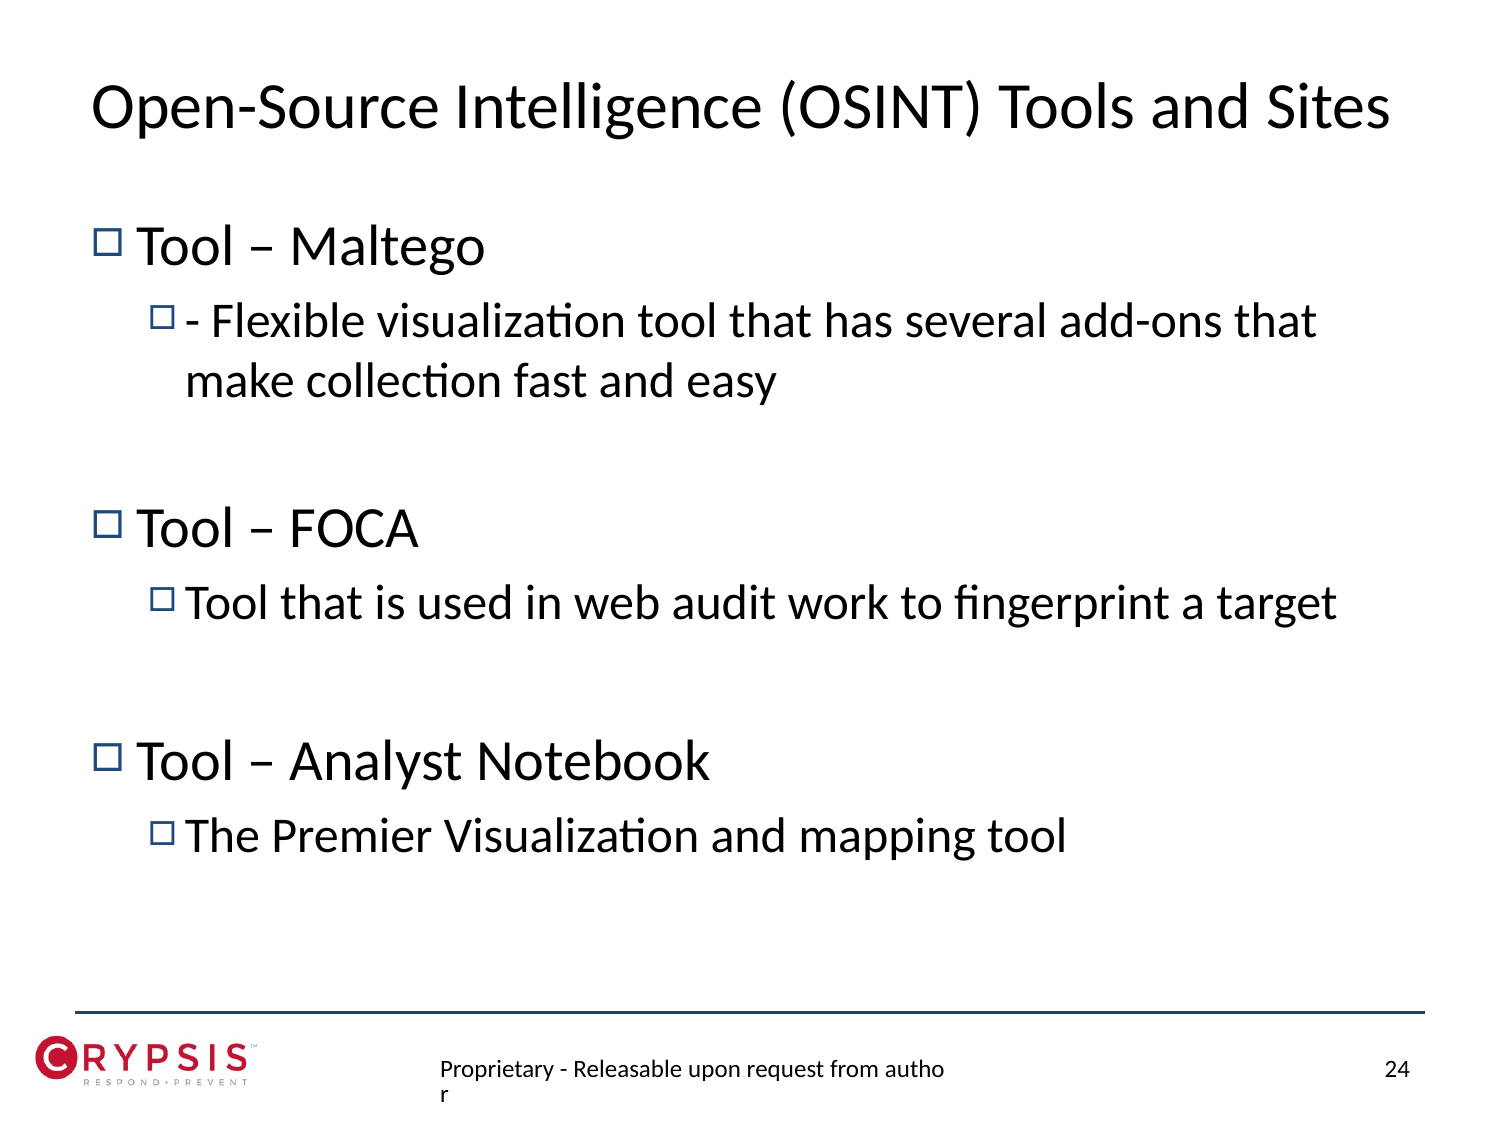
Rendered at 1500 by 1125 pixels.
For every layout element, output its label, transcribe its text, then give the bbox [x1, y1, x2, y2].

list Tool – Maltego - Flexible visualization tool that has several add-ons that make collection fast and easy Tool – FOCA Tool that is used in web audit work to fingerprint a target Tool – Analyst Notebook The Premier Visualization and mapping tool [75, 200, 1425, 1005]
footer Proprietary - Releasable upon request from author [425, 1037, 963, 1098]
title Open-Source Intelligence (OSINT) Tools and Sites [75, 24, 1425, 180]
slide_number 24 [1074, 1037, 1425, 1098]
picture [33, 1032, 259, 1088]
